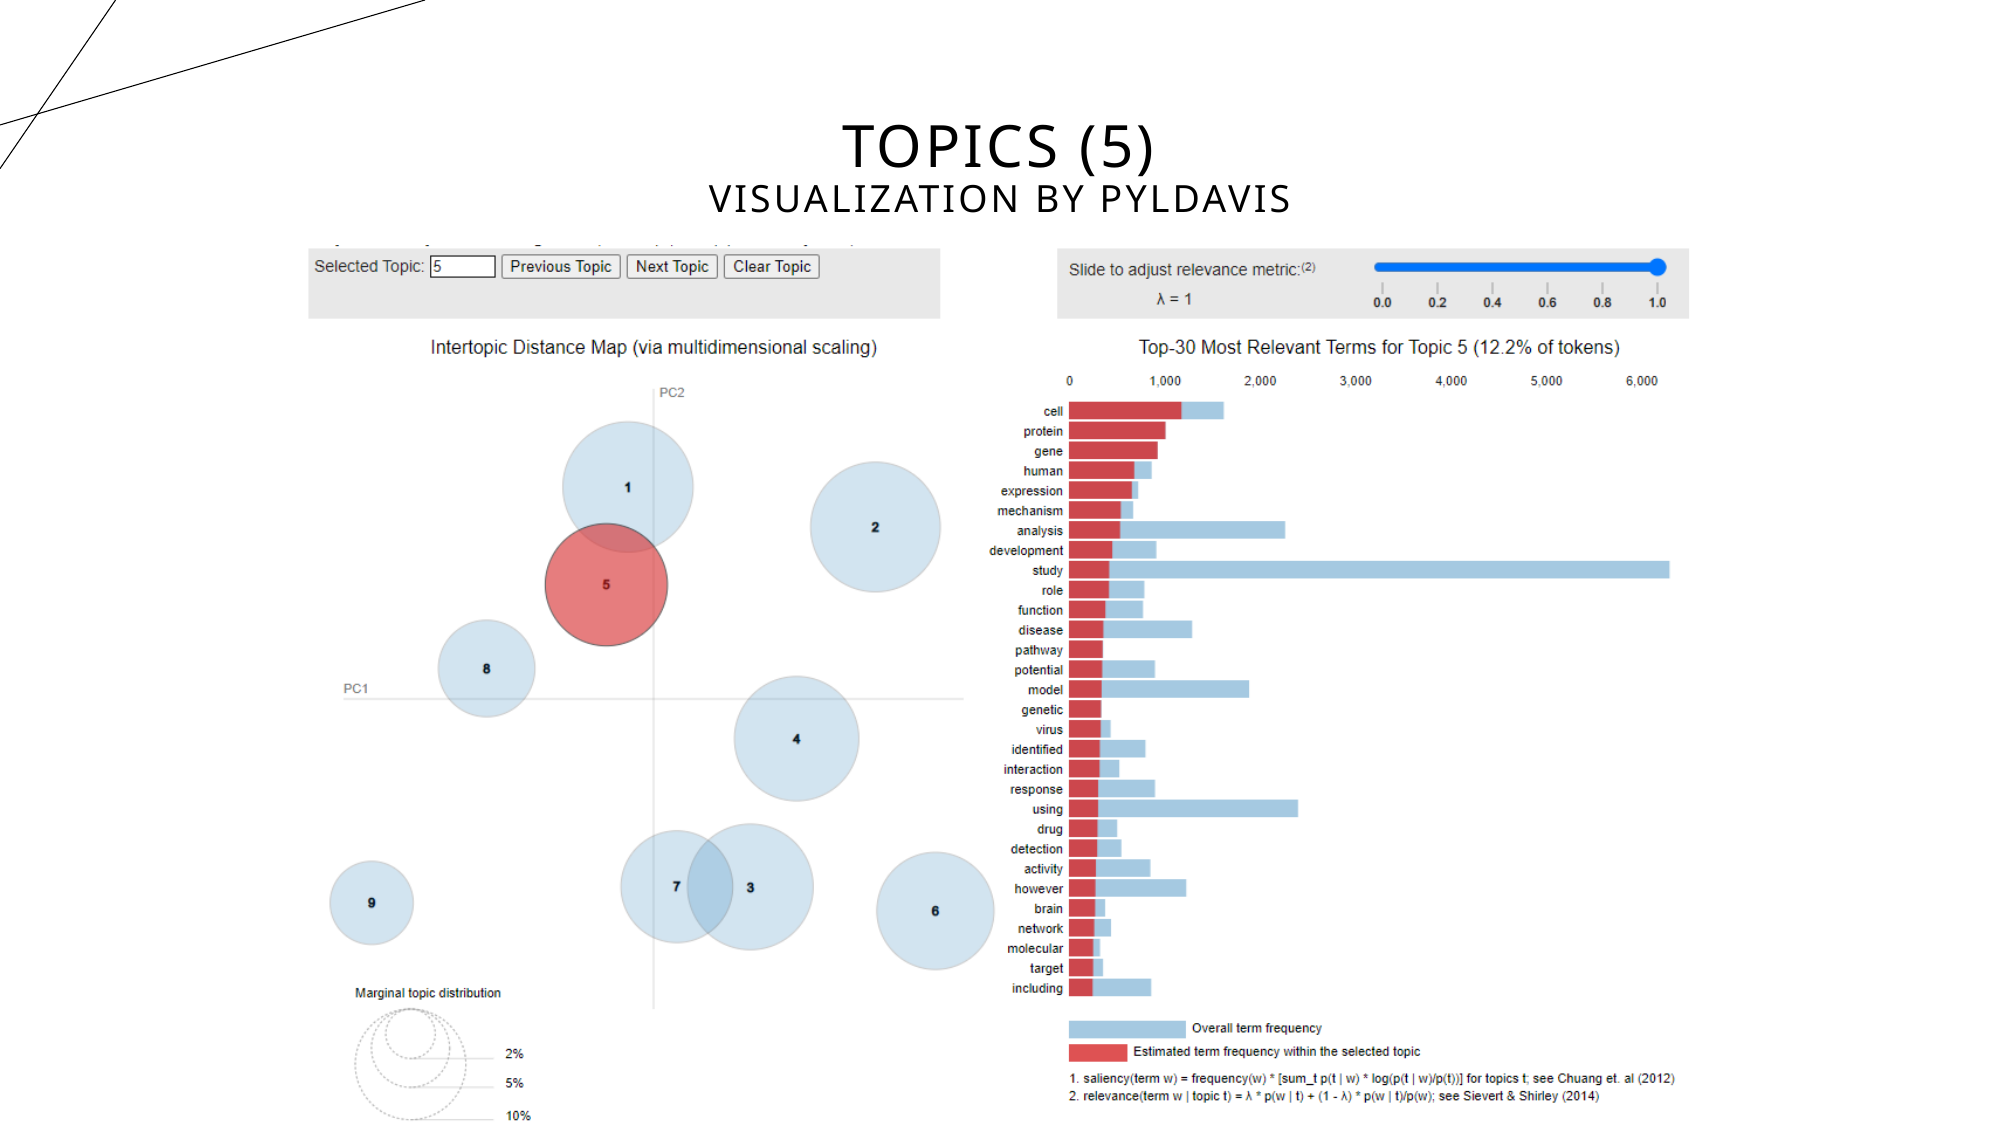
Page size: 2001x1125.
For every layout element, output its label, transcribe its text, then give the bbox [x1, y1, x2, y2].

title Topics (5) Visualization by pyLDAvis [137, 59, 1863, 278]
picture [305, 245, 1695, 1125]
